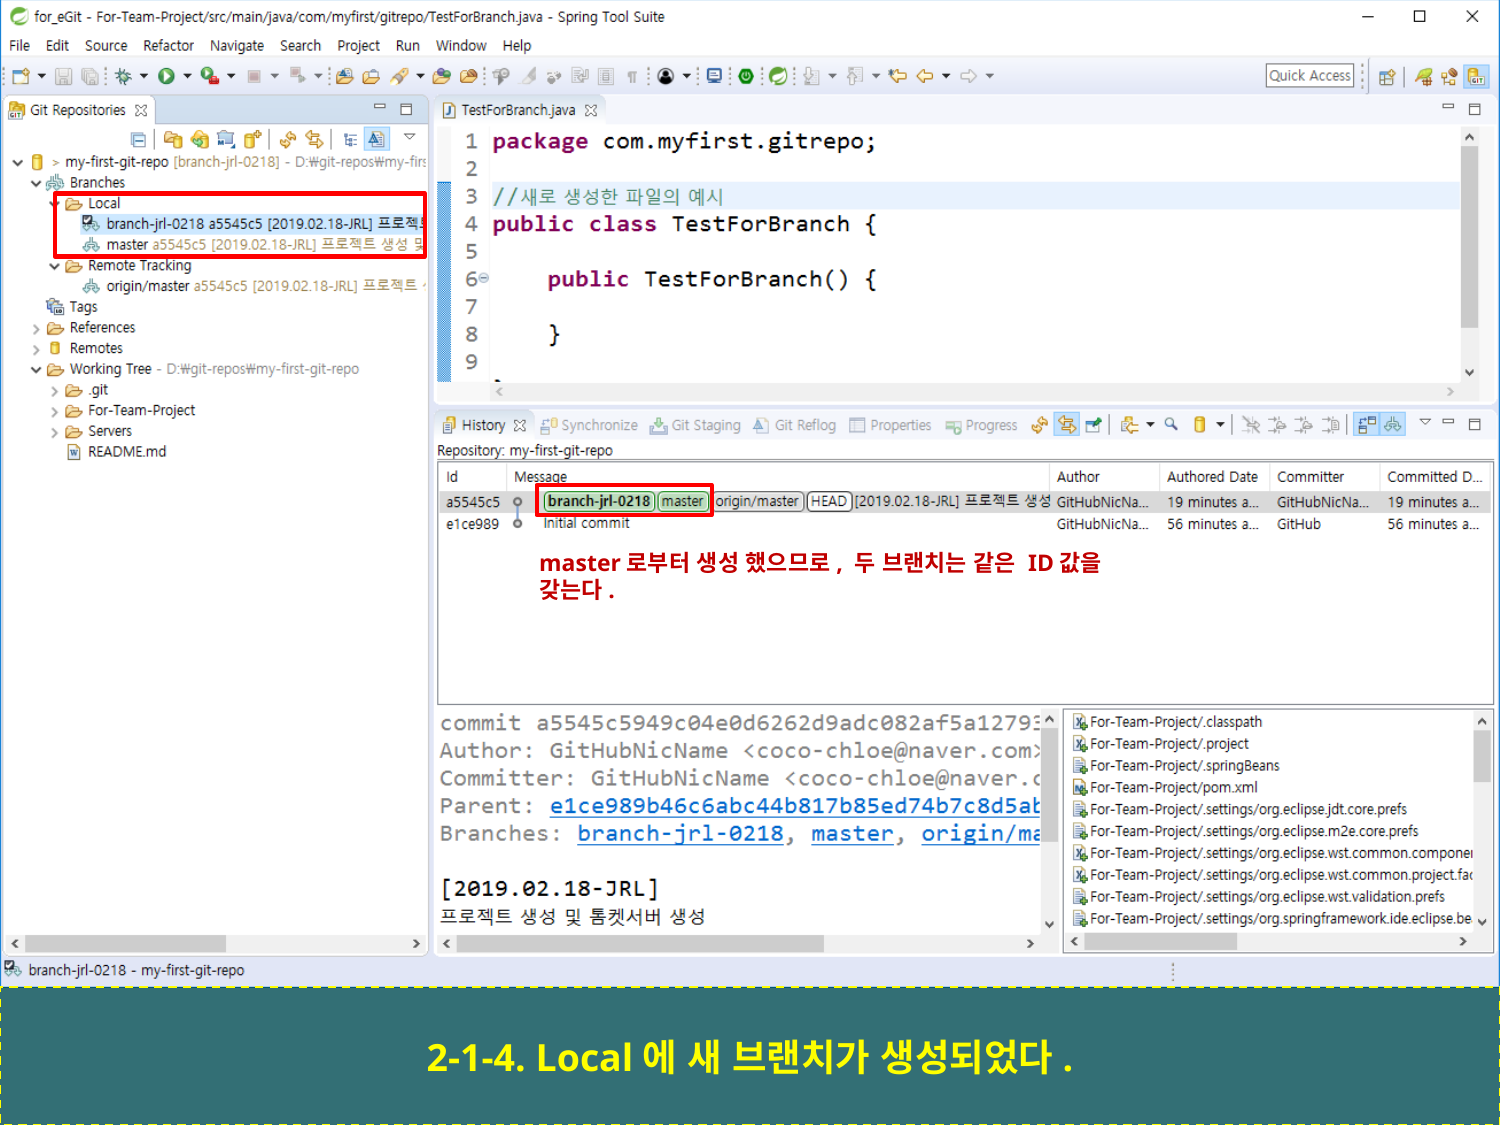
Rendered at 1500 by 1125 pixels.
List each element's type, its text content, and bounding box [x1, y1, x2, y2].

text_box 2-1-4. Local에 새 브랜치가 생성되었다. [0, 994, 1500, 1125]
picture [0, 0, 1500, 988]
